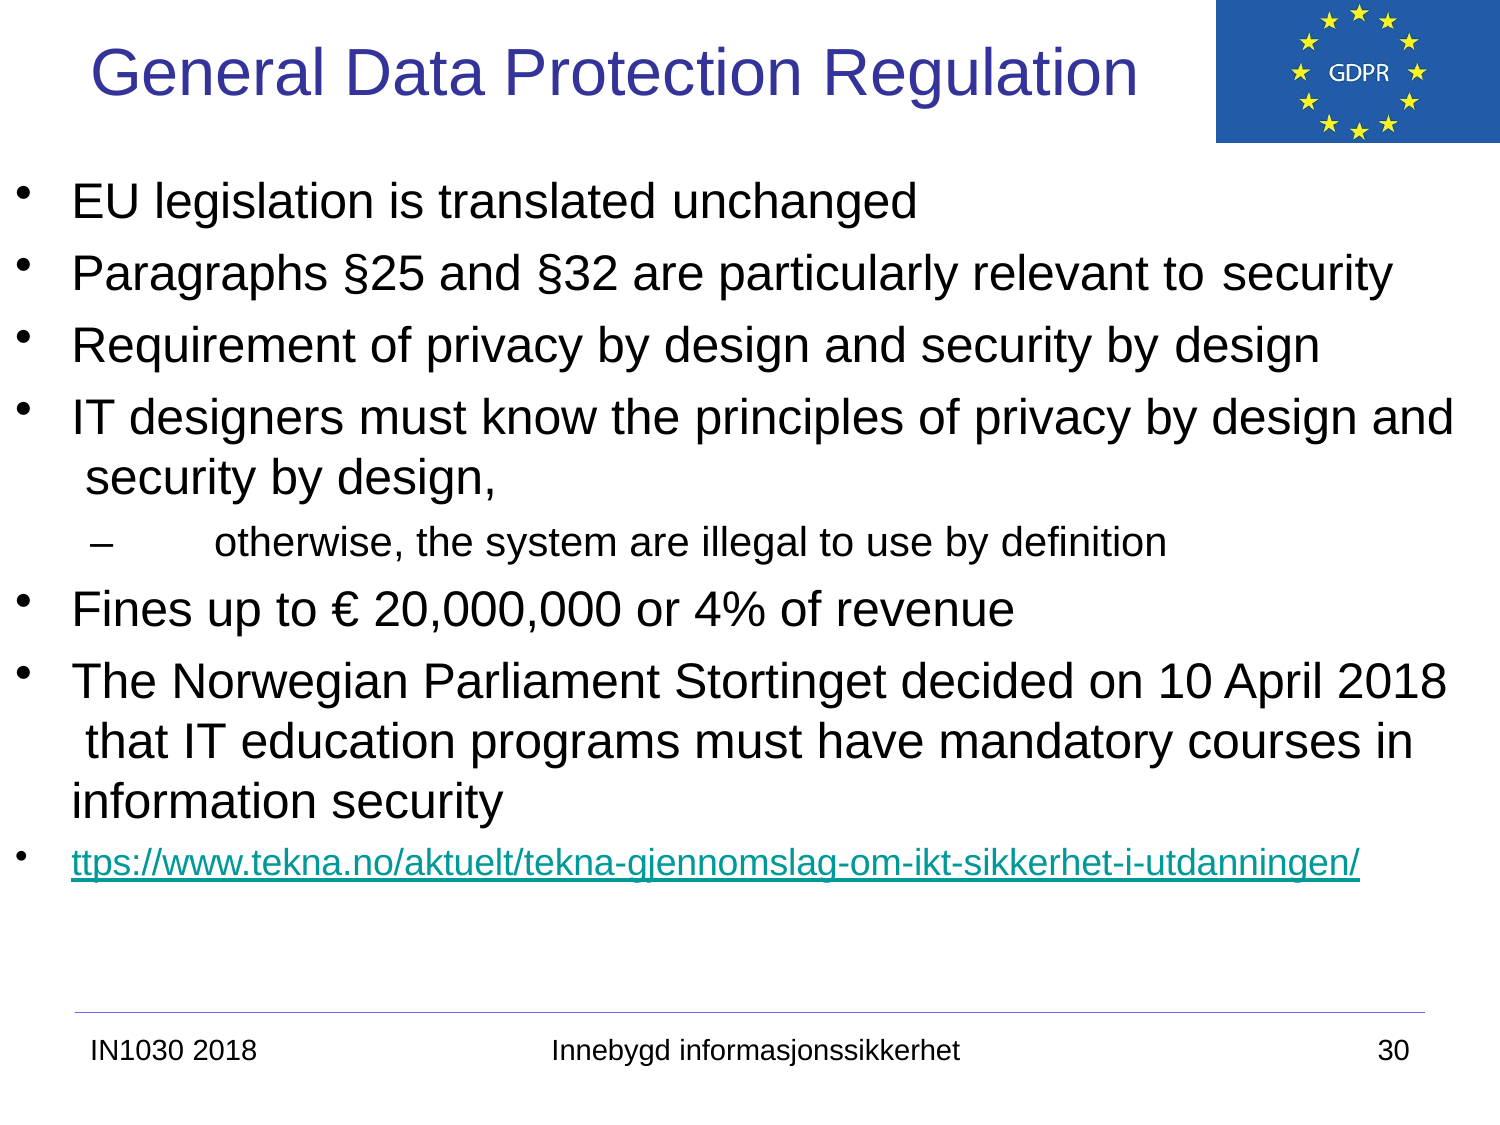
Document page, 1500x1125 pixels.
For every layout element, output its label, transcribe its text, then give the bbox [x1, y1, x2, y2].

slide_number 30 [1371, 1031, 1417, 1125]
text_box IN1030 2018 [87, 1031, 259, 1067]
text_box EU legislation is translated unchanged Paragraphs §25 and §32 are particularly relevant to security Requirement of privacy by design and security by design IT designers must know the principles of privacy by design and security by design, – otherwise, the system are illegal to use by definition Fines up to € 20,000,000 or 4% of revenue The Norwegian Parliament Stortinget decided on 10 April 2018 that IT education programs must have mandatory courses in information security ttps://www.tekna.no/aktuelt/tekna-gjennomslag-om-ikt-sikkerhet-i-utdanningen/ [12, 154, 1464, 884]
picture [1215, 0, 1500, 143]
title General Data Protection Regulation [87, 27, 1144, 154]
text_box Innebygd informasjonssikkerhet [549, 1031, 964, 1067]
